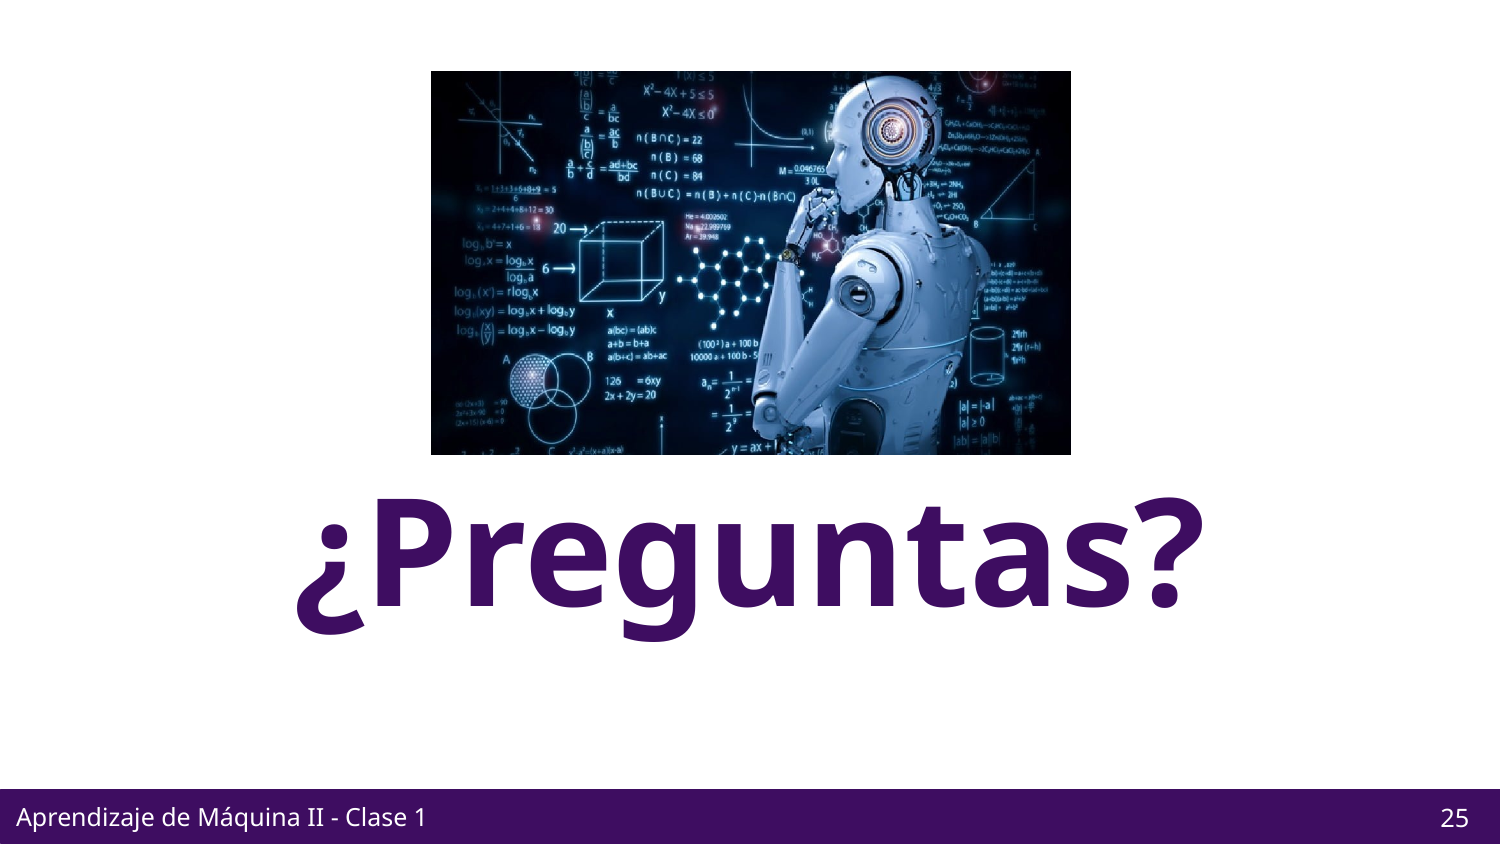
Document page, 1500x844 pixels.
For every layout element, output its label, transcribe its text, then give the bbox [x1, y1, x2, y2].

text_box Aprendizaje de Máquina II - Clase 1 [1, 789, 1500, 844]
picture [430, 71, 1071, 455]
text_box ¿Preguntas? [99, 432, 1401, 662]
slide_number ‹#› [1410, 794, 1500, 844]
